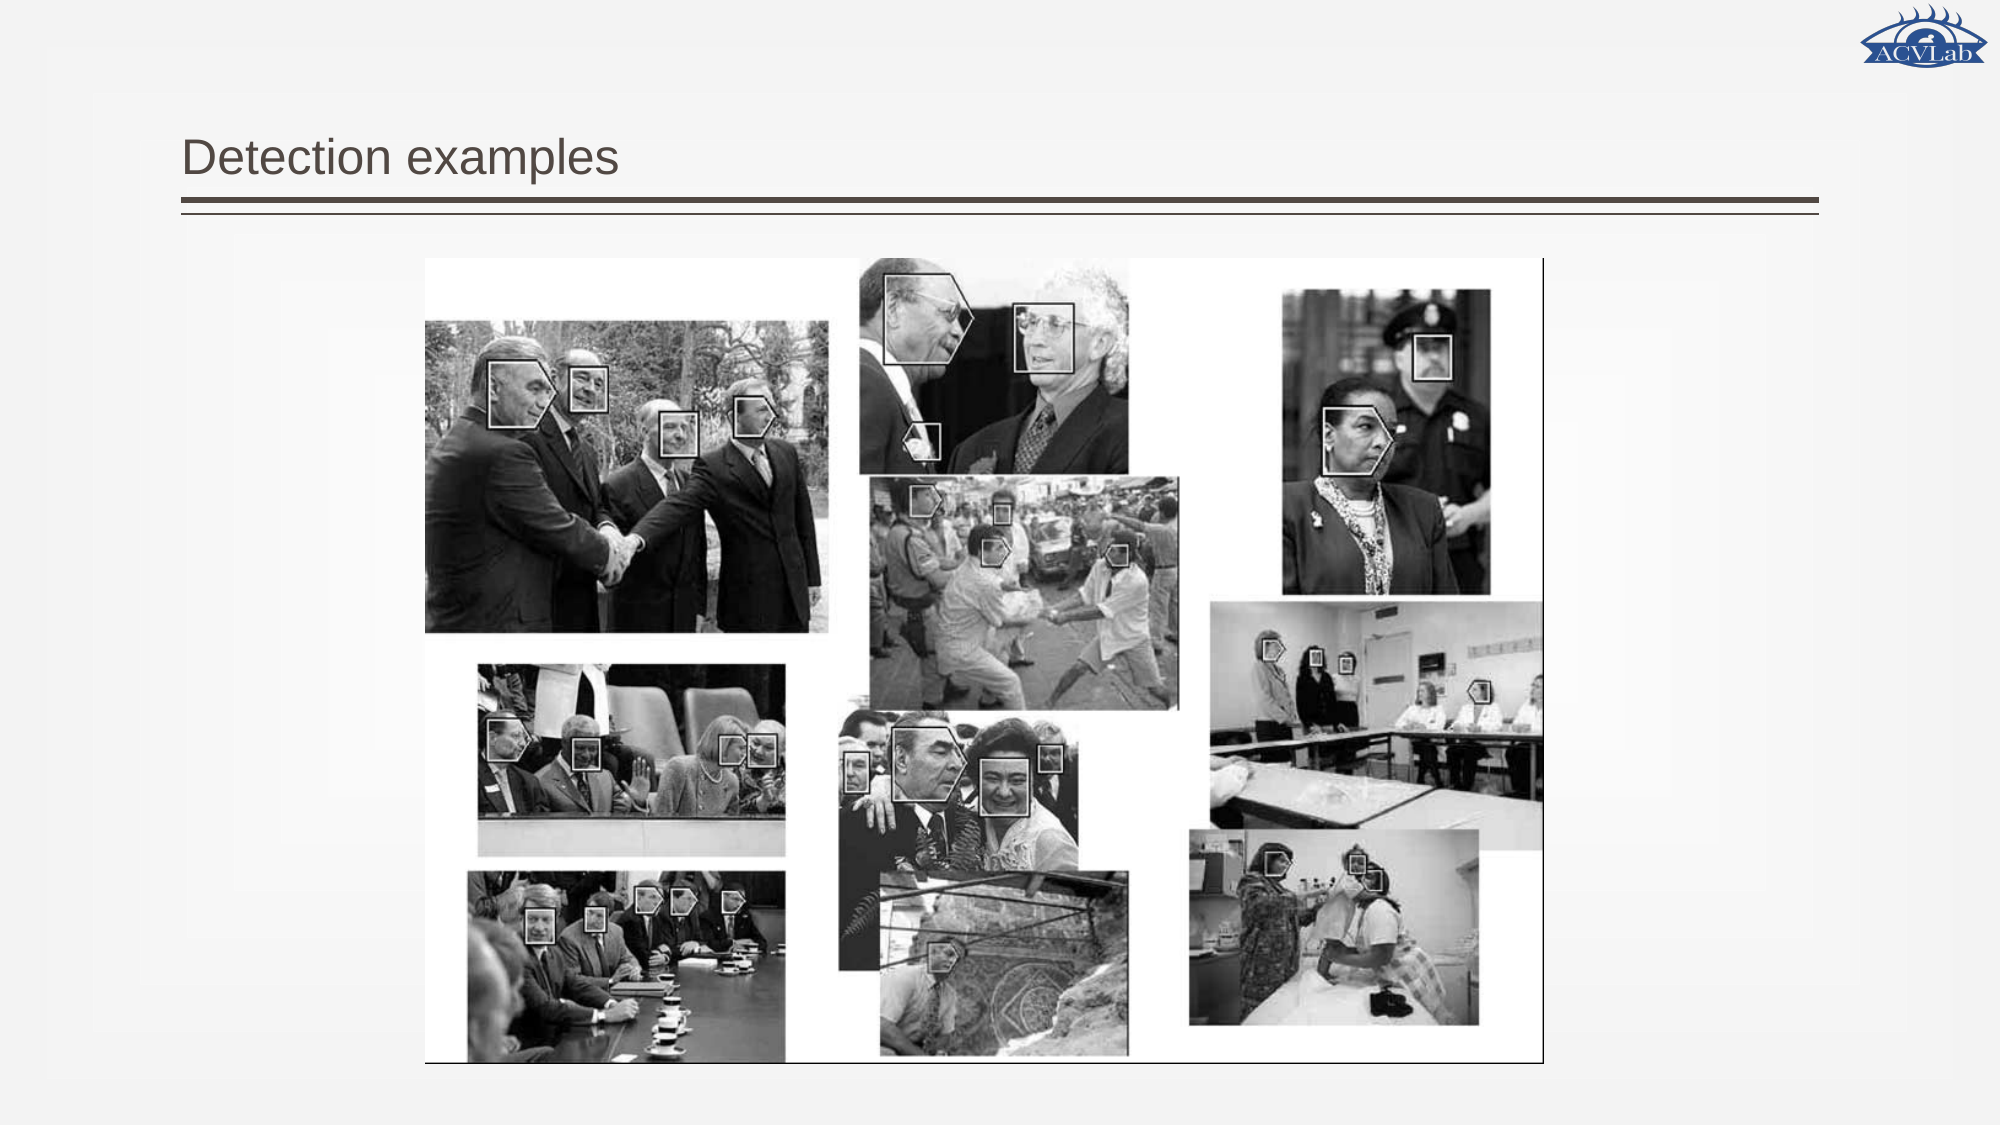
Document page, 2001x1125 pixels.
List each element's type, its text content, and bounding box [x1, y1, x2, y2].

picture [424, 258, 1544, 1065]
title Detection examples [181, 12, 1819, 193]
picture [1834, 0, 2001, 103]
